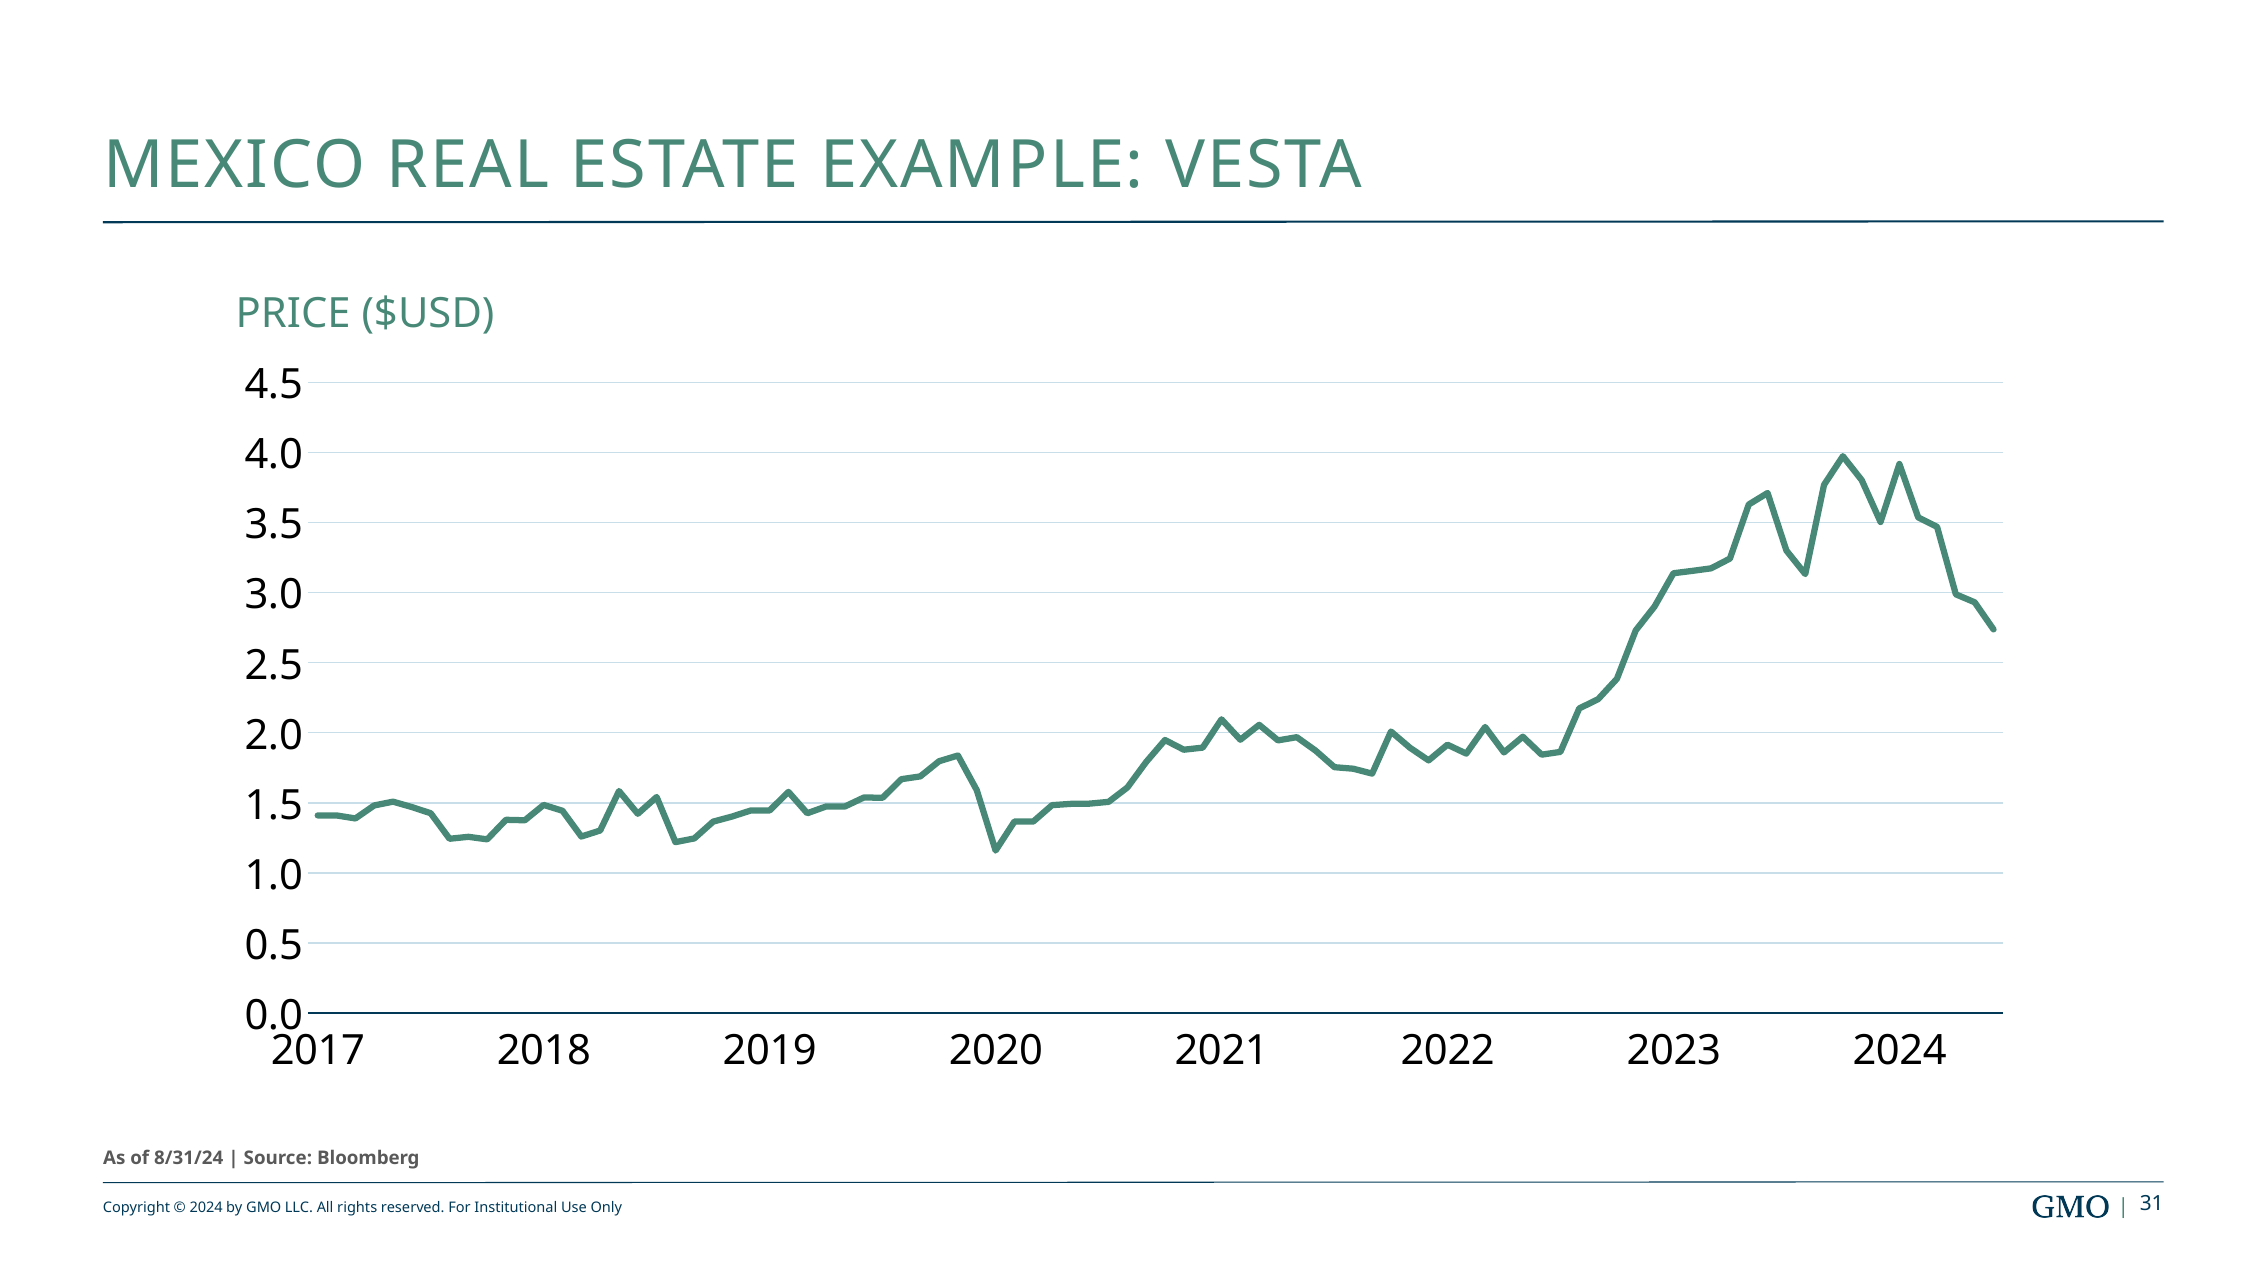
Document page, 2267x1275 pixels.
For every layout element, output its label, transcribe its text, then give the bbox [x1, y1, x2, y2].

picture [190, 1201, 196, 1210]
picture [504, 1202, 509, 1211]
text_box PRICE ($USD) [235, 278, 1967, 344]
picture [411, 1204, 416, 1212]
picture [174, 1201, 184, 1212]
picture [338, 1204, 343, 1212]
picture [227, 1201, 237, 1209]
title Mexico Real Estate Example: Vesta [103, 75, 2164, 202]
chart [233, 350, 2034, 1101]
picture [198, 1201, 204, 1208]
picture [528, 1204, 535, 1212]
picture [138, 1204, 143, 1212]
picture [495, 1202, 500, 1211]
list As of 8/31/24 | Source: Bloomberg [103, 1089, 2164, 1169]
picture [537, 1204, 543, 1212]
picture [257, 1202, 262, 1212]
picture [579, 1204, 585, 1212]
picture [480, 1204, 486, 1212]
picture [216, 1202, 222, 1212]
picture [572, 1204, 577, 1212]
picture [458, 1204, 463, 1212]
